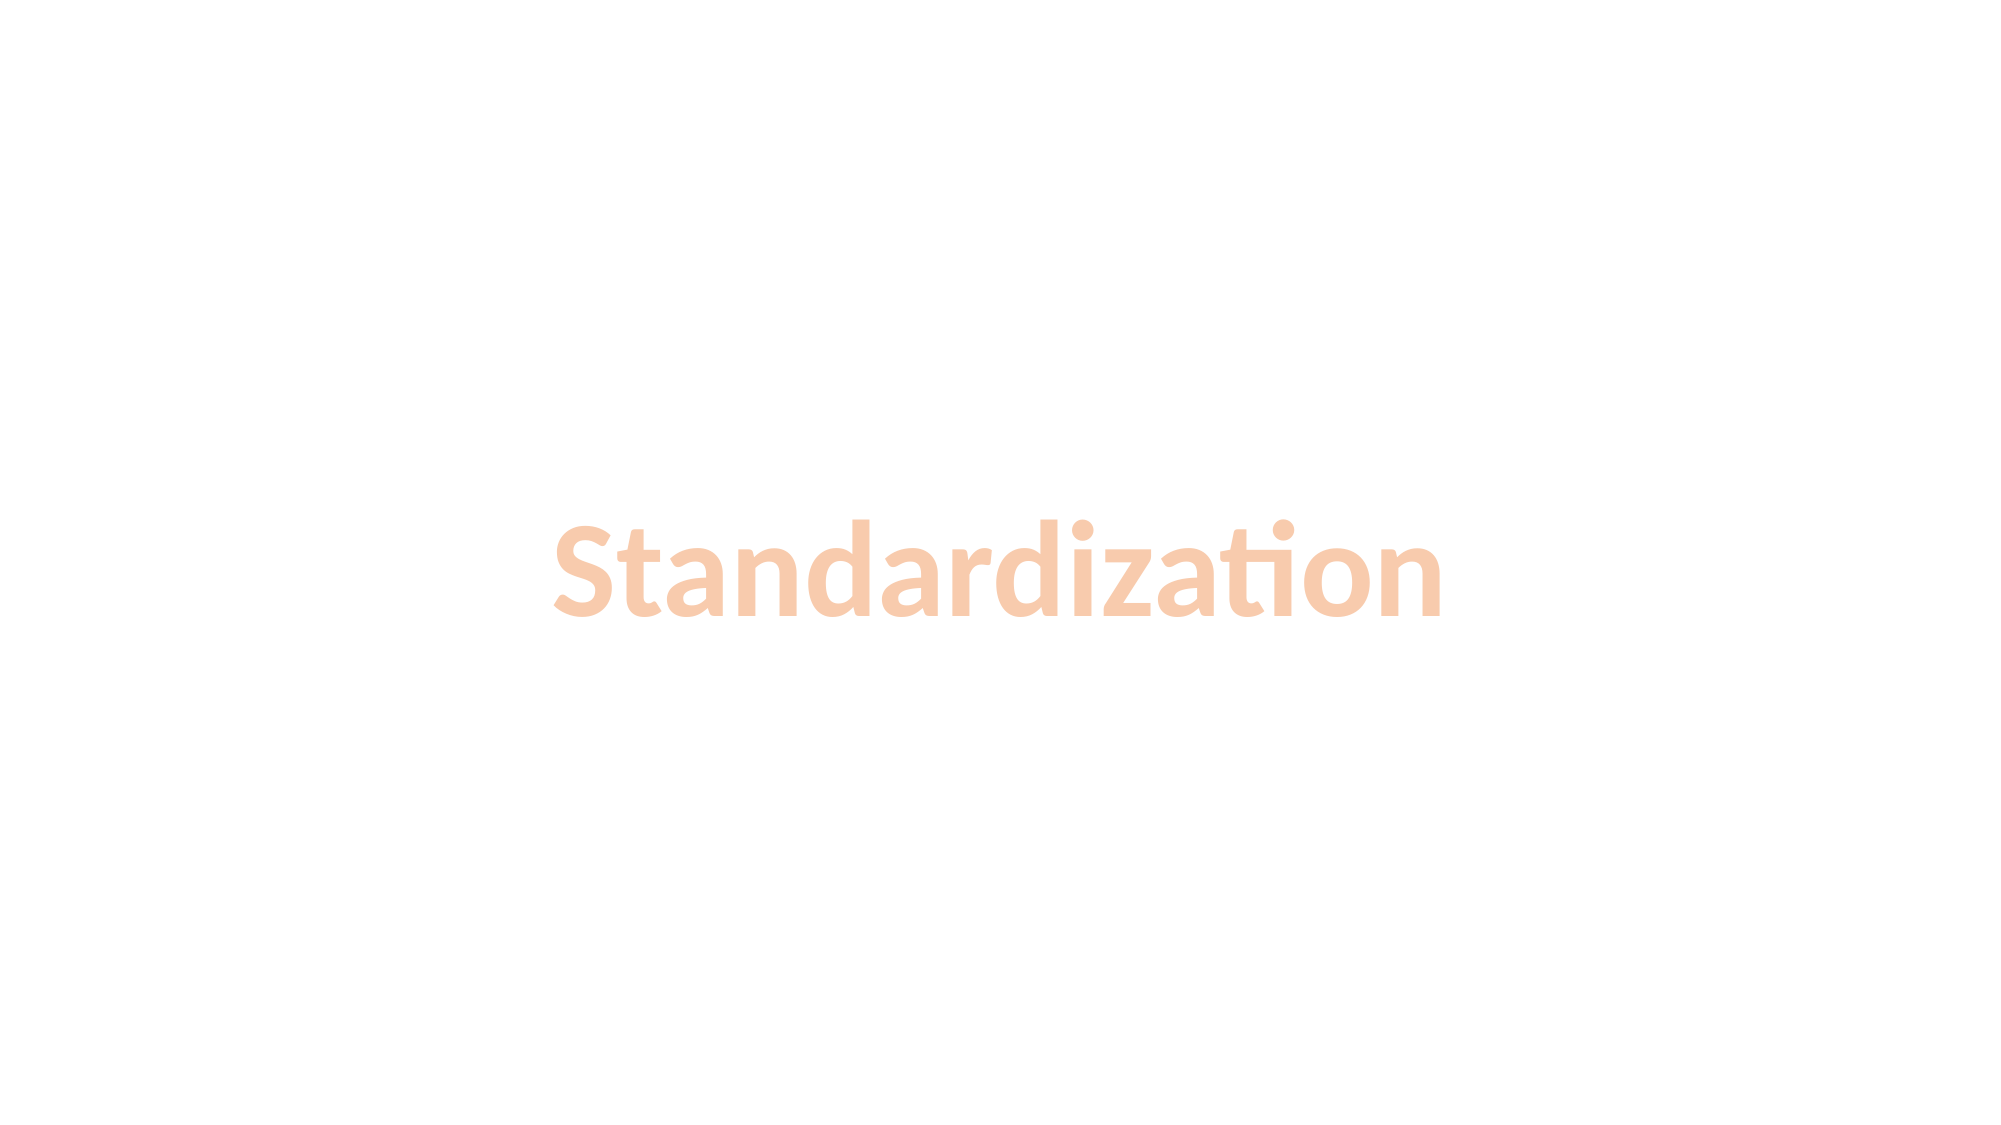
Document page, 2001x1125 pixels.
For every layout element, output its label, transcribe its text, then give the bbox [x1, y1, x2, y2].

text_box Standardization [536, 471, 1464, 652]
